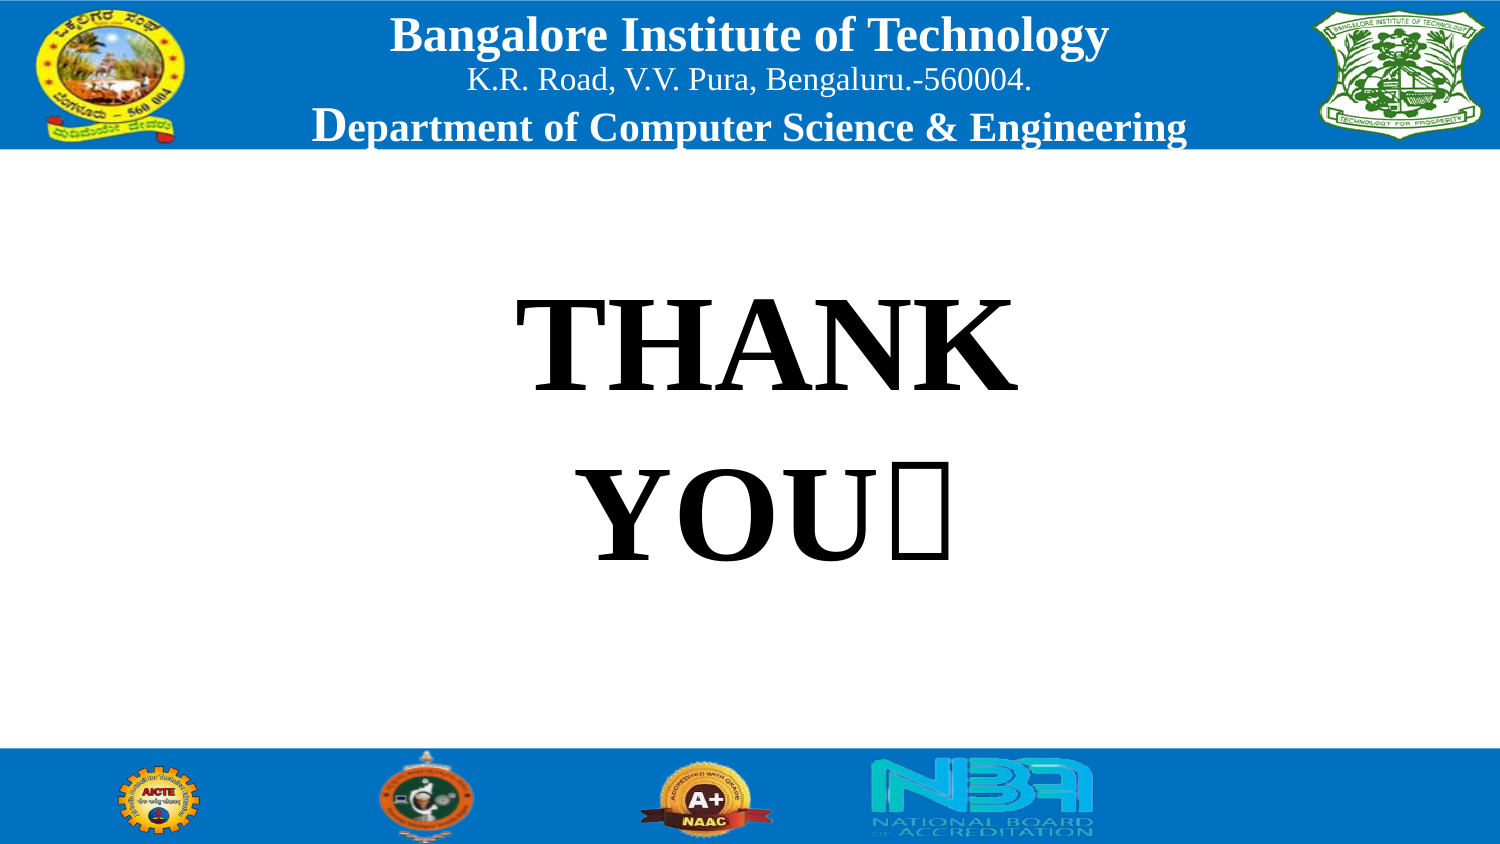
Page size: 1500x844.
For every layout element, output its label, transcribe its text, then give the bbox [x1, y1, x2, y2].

picture [626, 751, 787, 844]
picture [1310, 9, 1489, 141]
picture [24, 0, 203, 158]
picture [85, 751, 232, 844]
list THANK YOU [102, 264, 1397, 750]
picture [861, 751, 1105, 844]
picture [294, 750, 567, 844]
